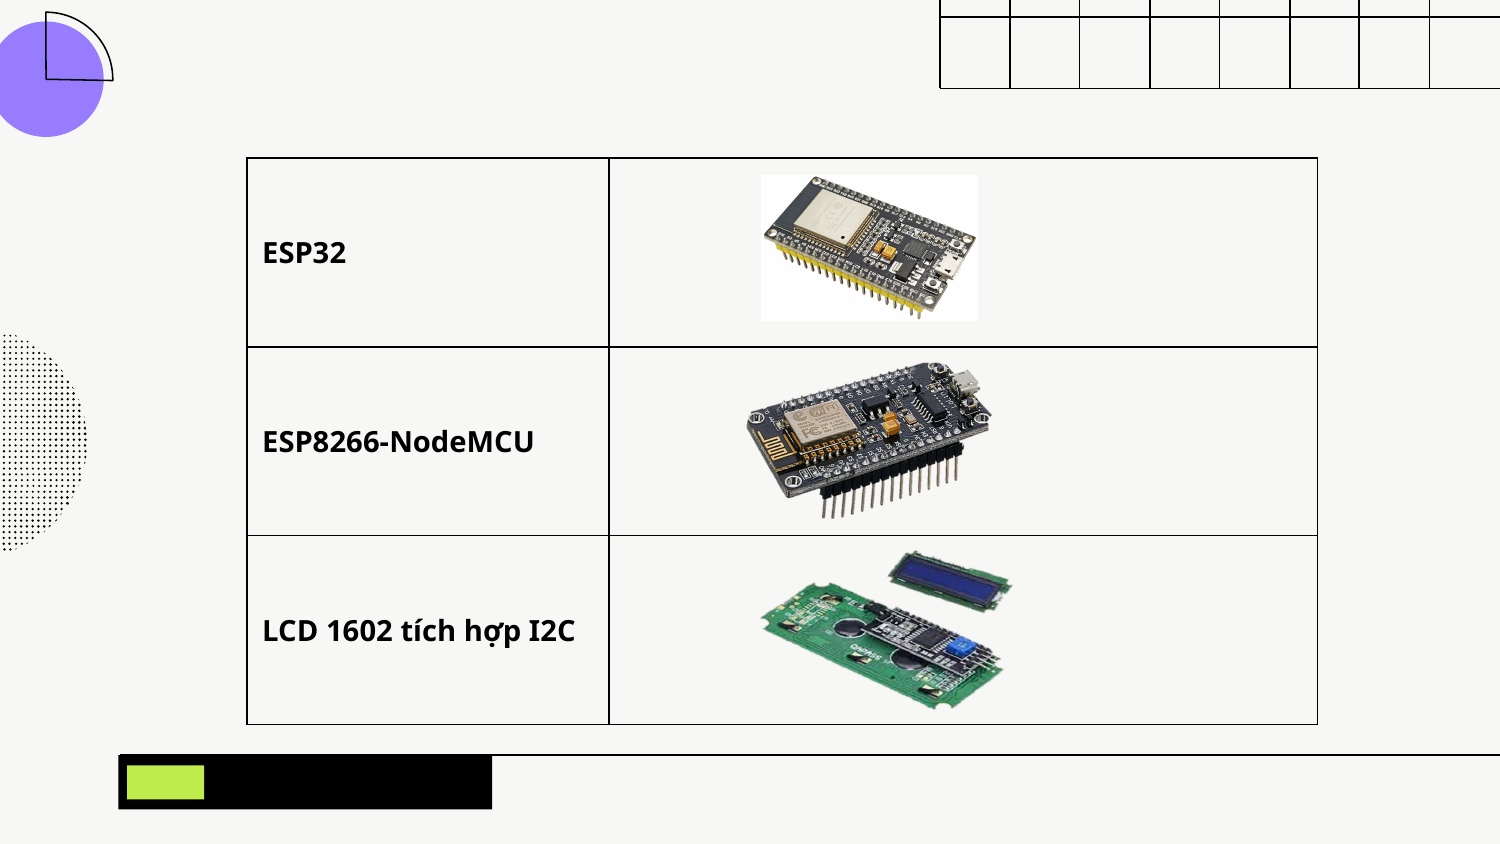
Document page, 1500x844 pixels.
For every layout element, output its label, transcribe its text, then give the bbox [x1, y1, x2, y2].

table_cell [610, 536, 741, 724]
table_header ESP32 [248, 159, 608, 346]
table_cell ESP8266-NodeMCU [248, 348, 608, 535]
table_header [610, 159, 1317, 346]
picture [743, 357, 996, 526]
table_cell LCD 1602 tích hợp I2C [248, 536, 608, 724]
table_cell [1021, 536, 1317, 724]
picture [743, 535, 1020, 725]
picture [761, 174, 978, 321]
table_cell [610, 348, 1317, 535]
